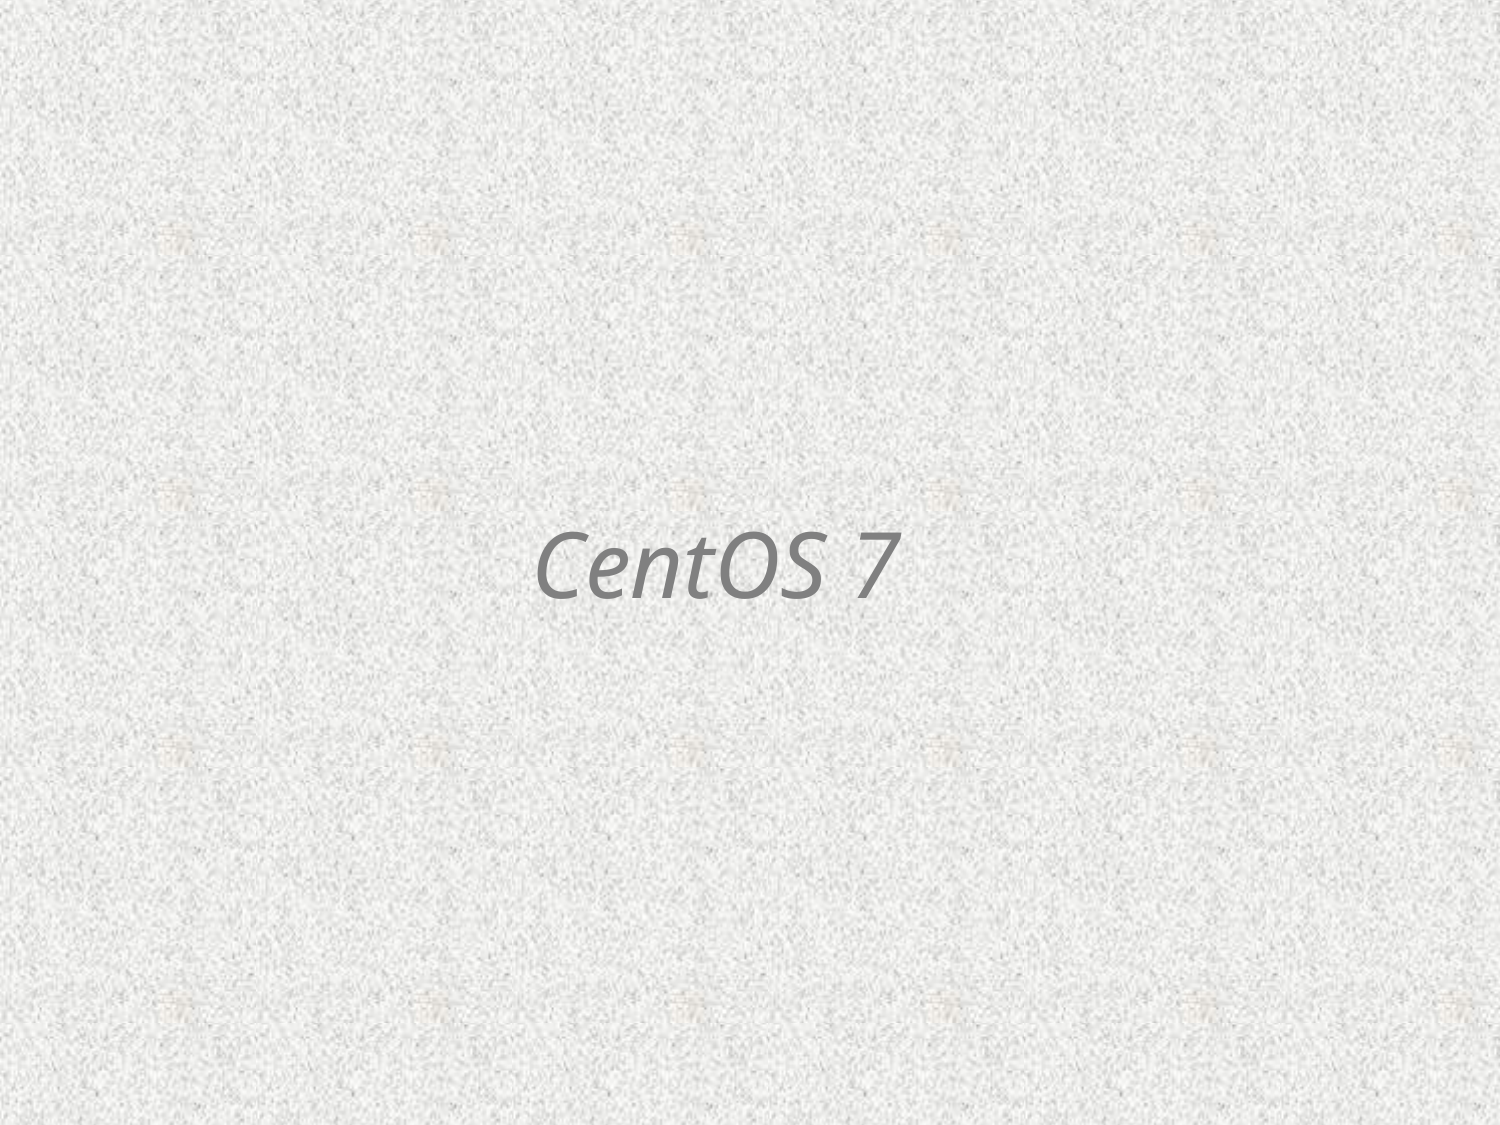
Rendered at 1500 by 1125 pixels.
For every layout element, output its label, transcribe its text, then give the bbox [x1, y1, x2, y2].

picture [0, 0, 1500, 1125]
text_box CentOS 7 [516, 499, 918, 624]
